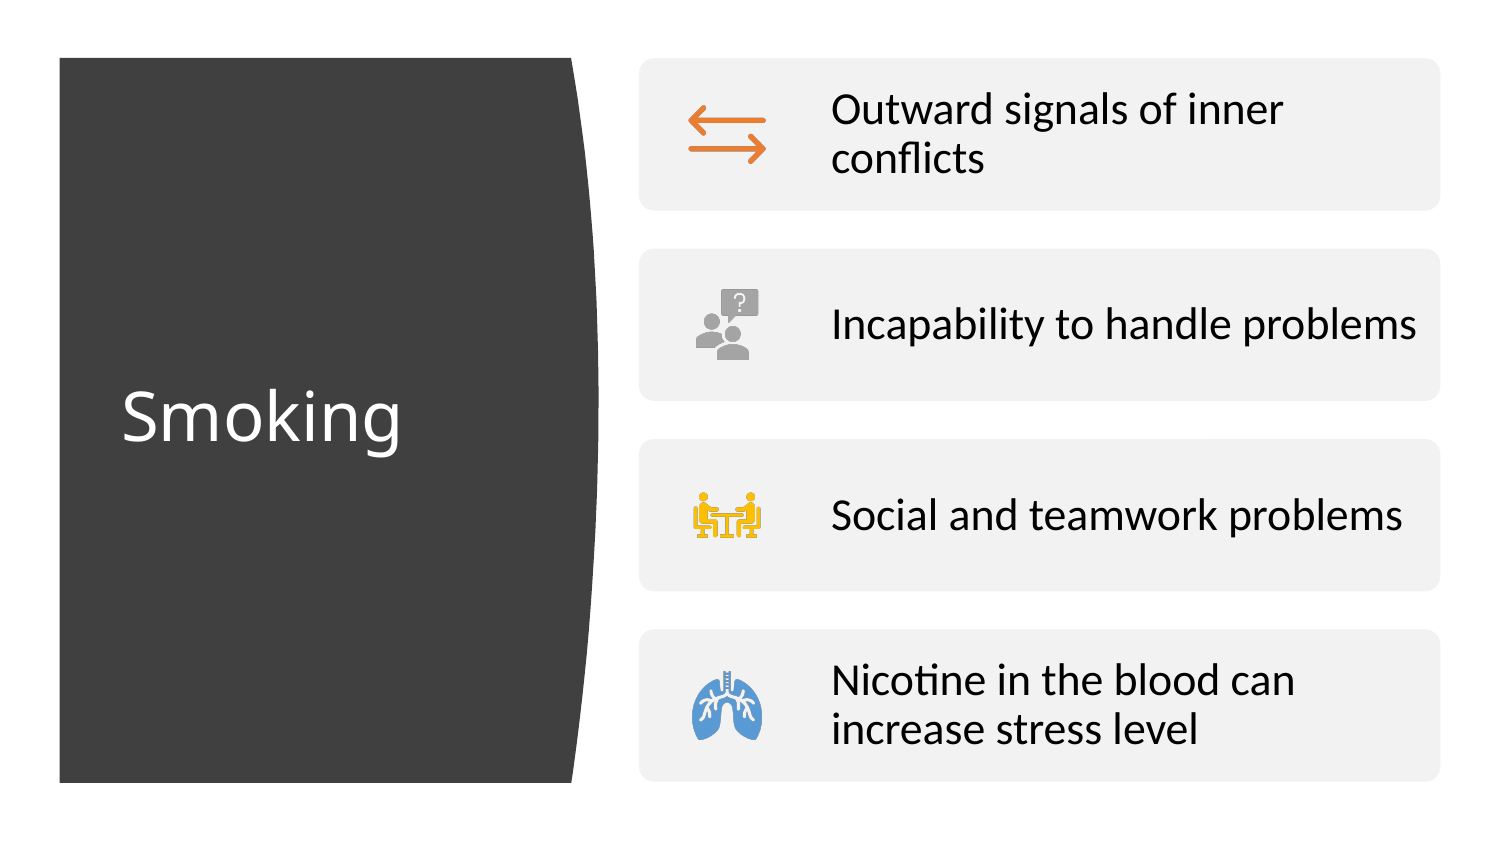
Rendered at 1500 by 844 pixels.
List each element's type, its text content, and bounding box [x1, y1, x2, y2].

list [638, 57, 1441, 782]
title Smoking [106, 124, 527, 715]
text_box [58, 56, 600, 784]
